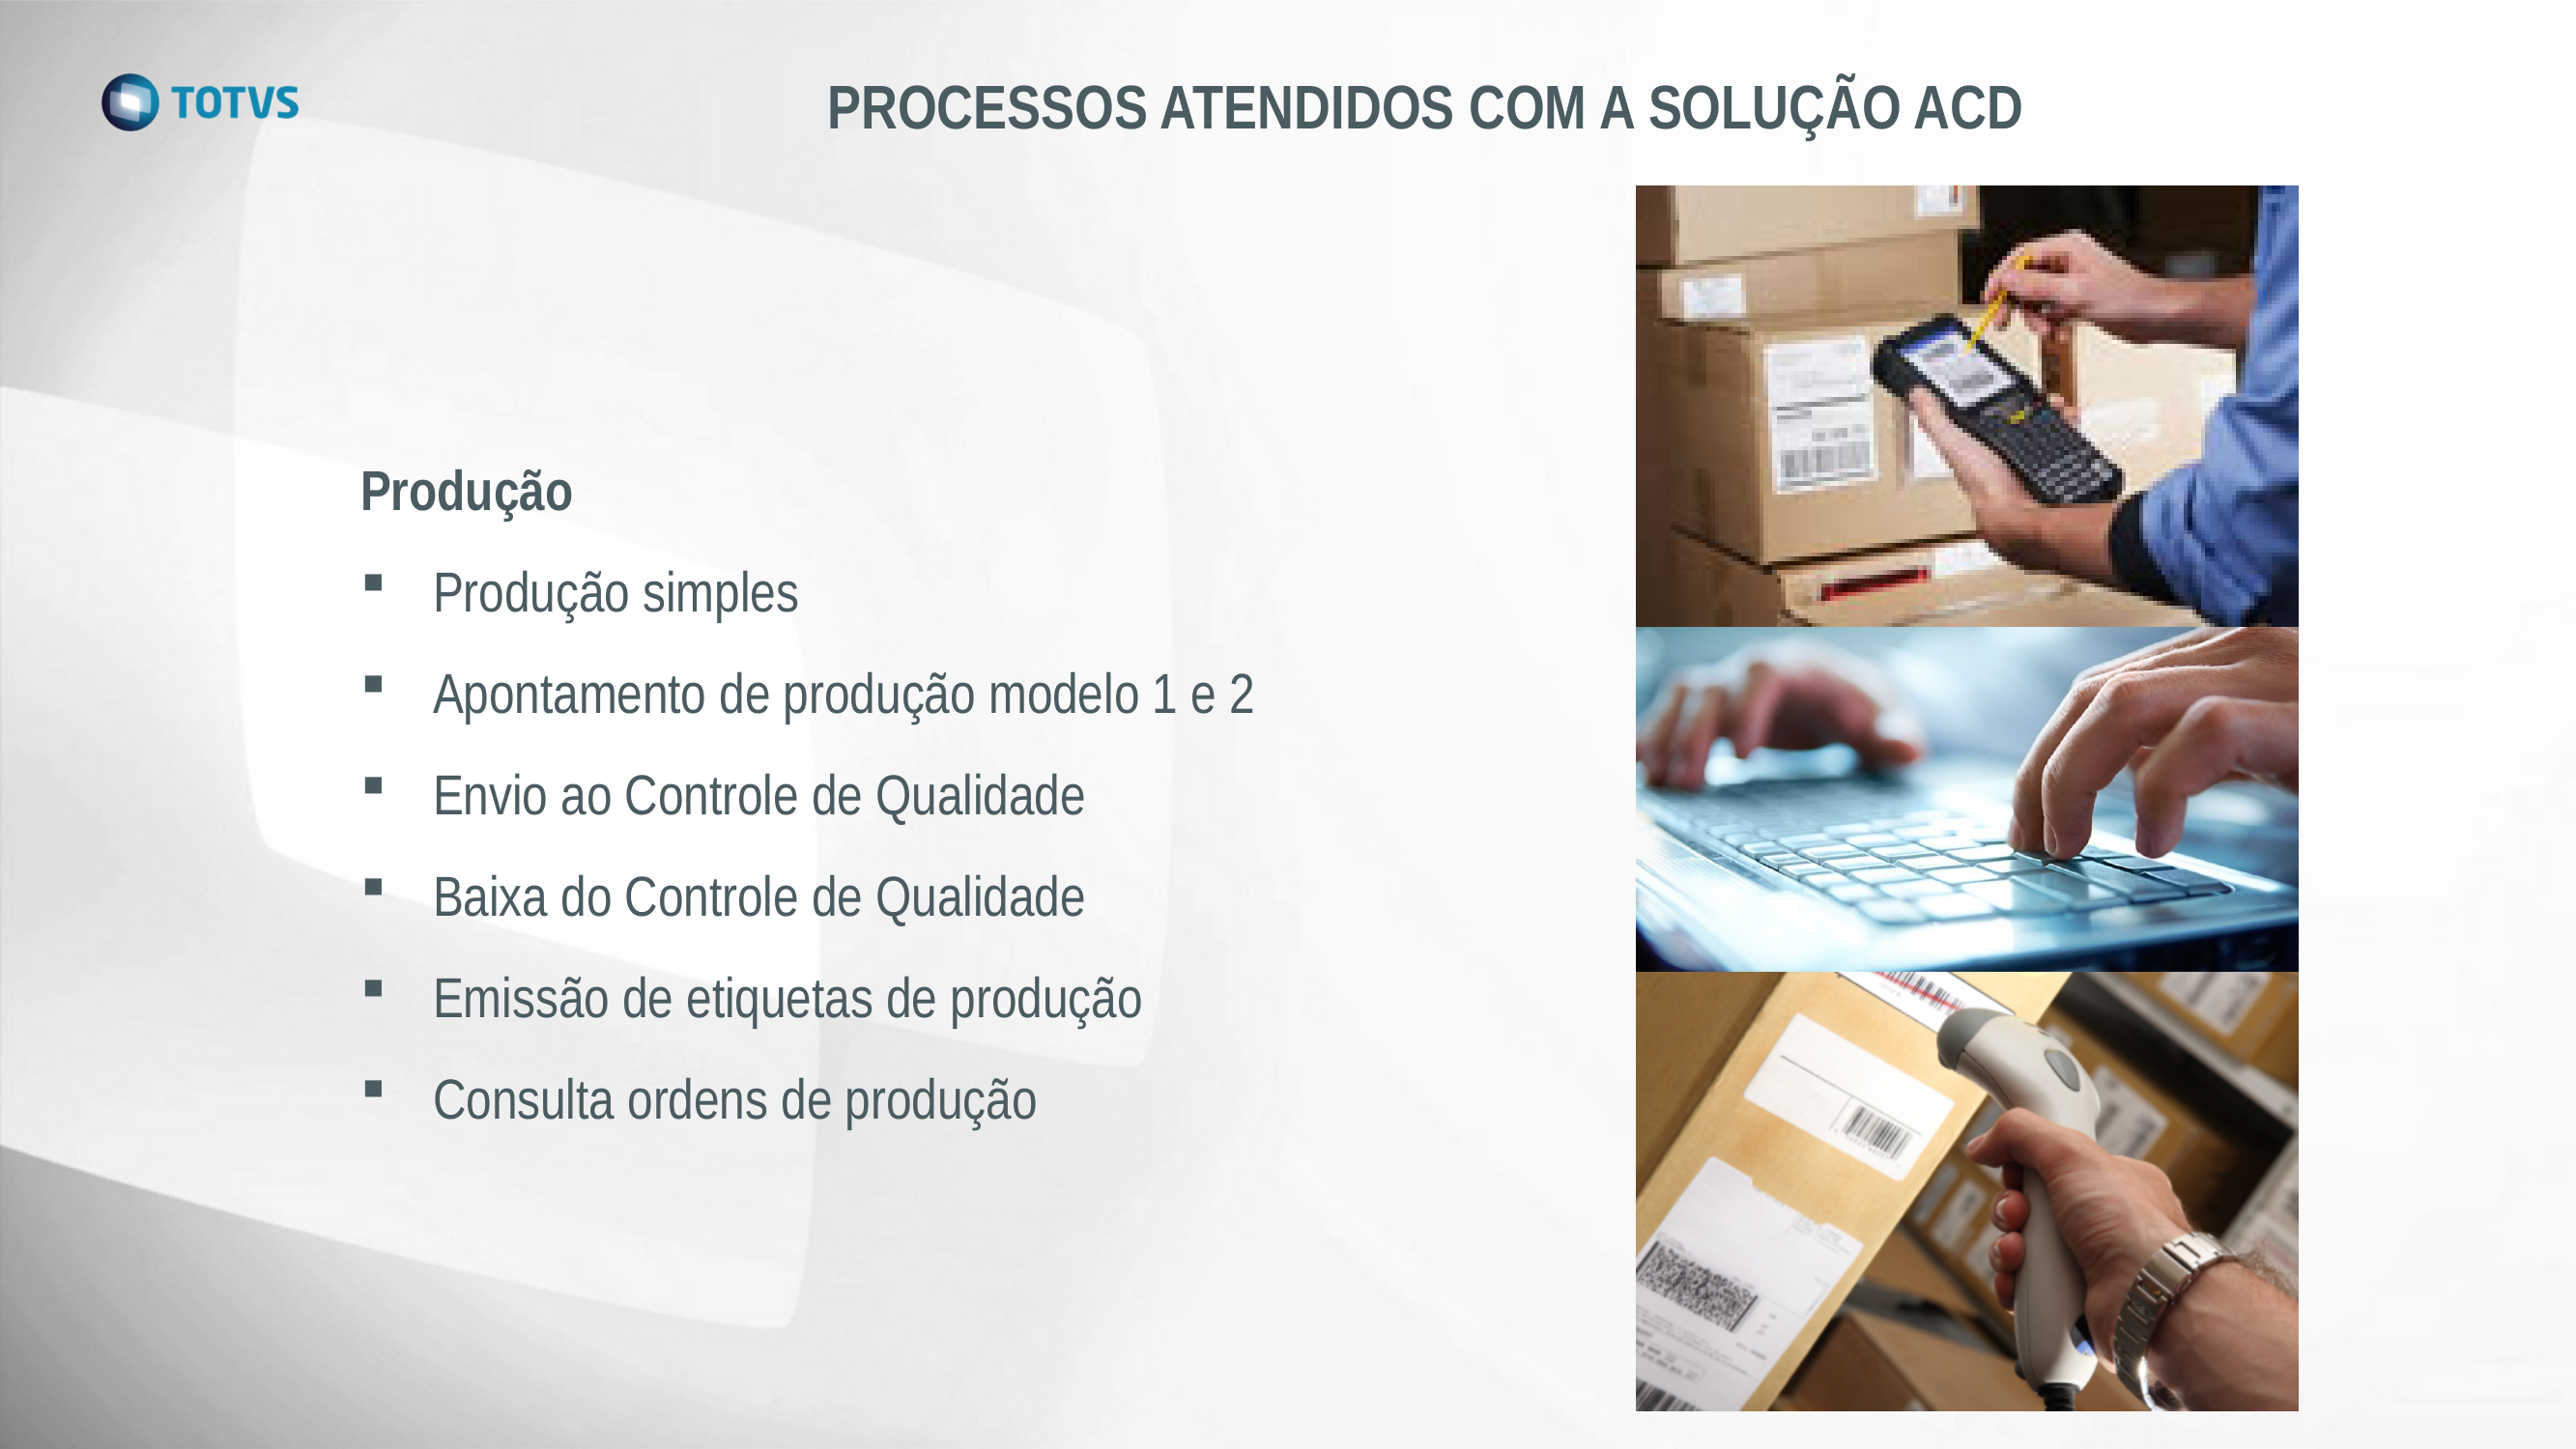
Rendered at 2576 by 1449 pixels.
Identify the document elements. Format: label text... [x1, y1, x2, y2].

picture [0, 0, 2576, 1449]
text_box Produção Produção simples Apontamento de produção modelo 1 e 2 Envio ao Controle de Qualidade Baixa do Controle de Qualidade Emissão de etiquetas de produção Consulta ordens de produção [346, 413, 1631, 1138]
title PROCESSOS ATENDIDOS COM A SOLUÇÃO ACD [813, 60, 2480, 149]
